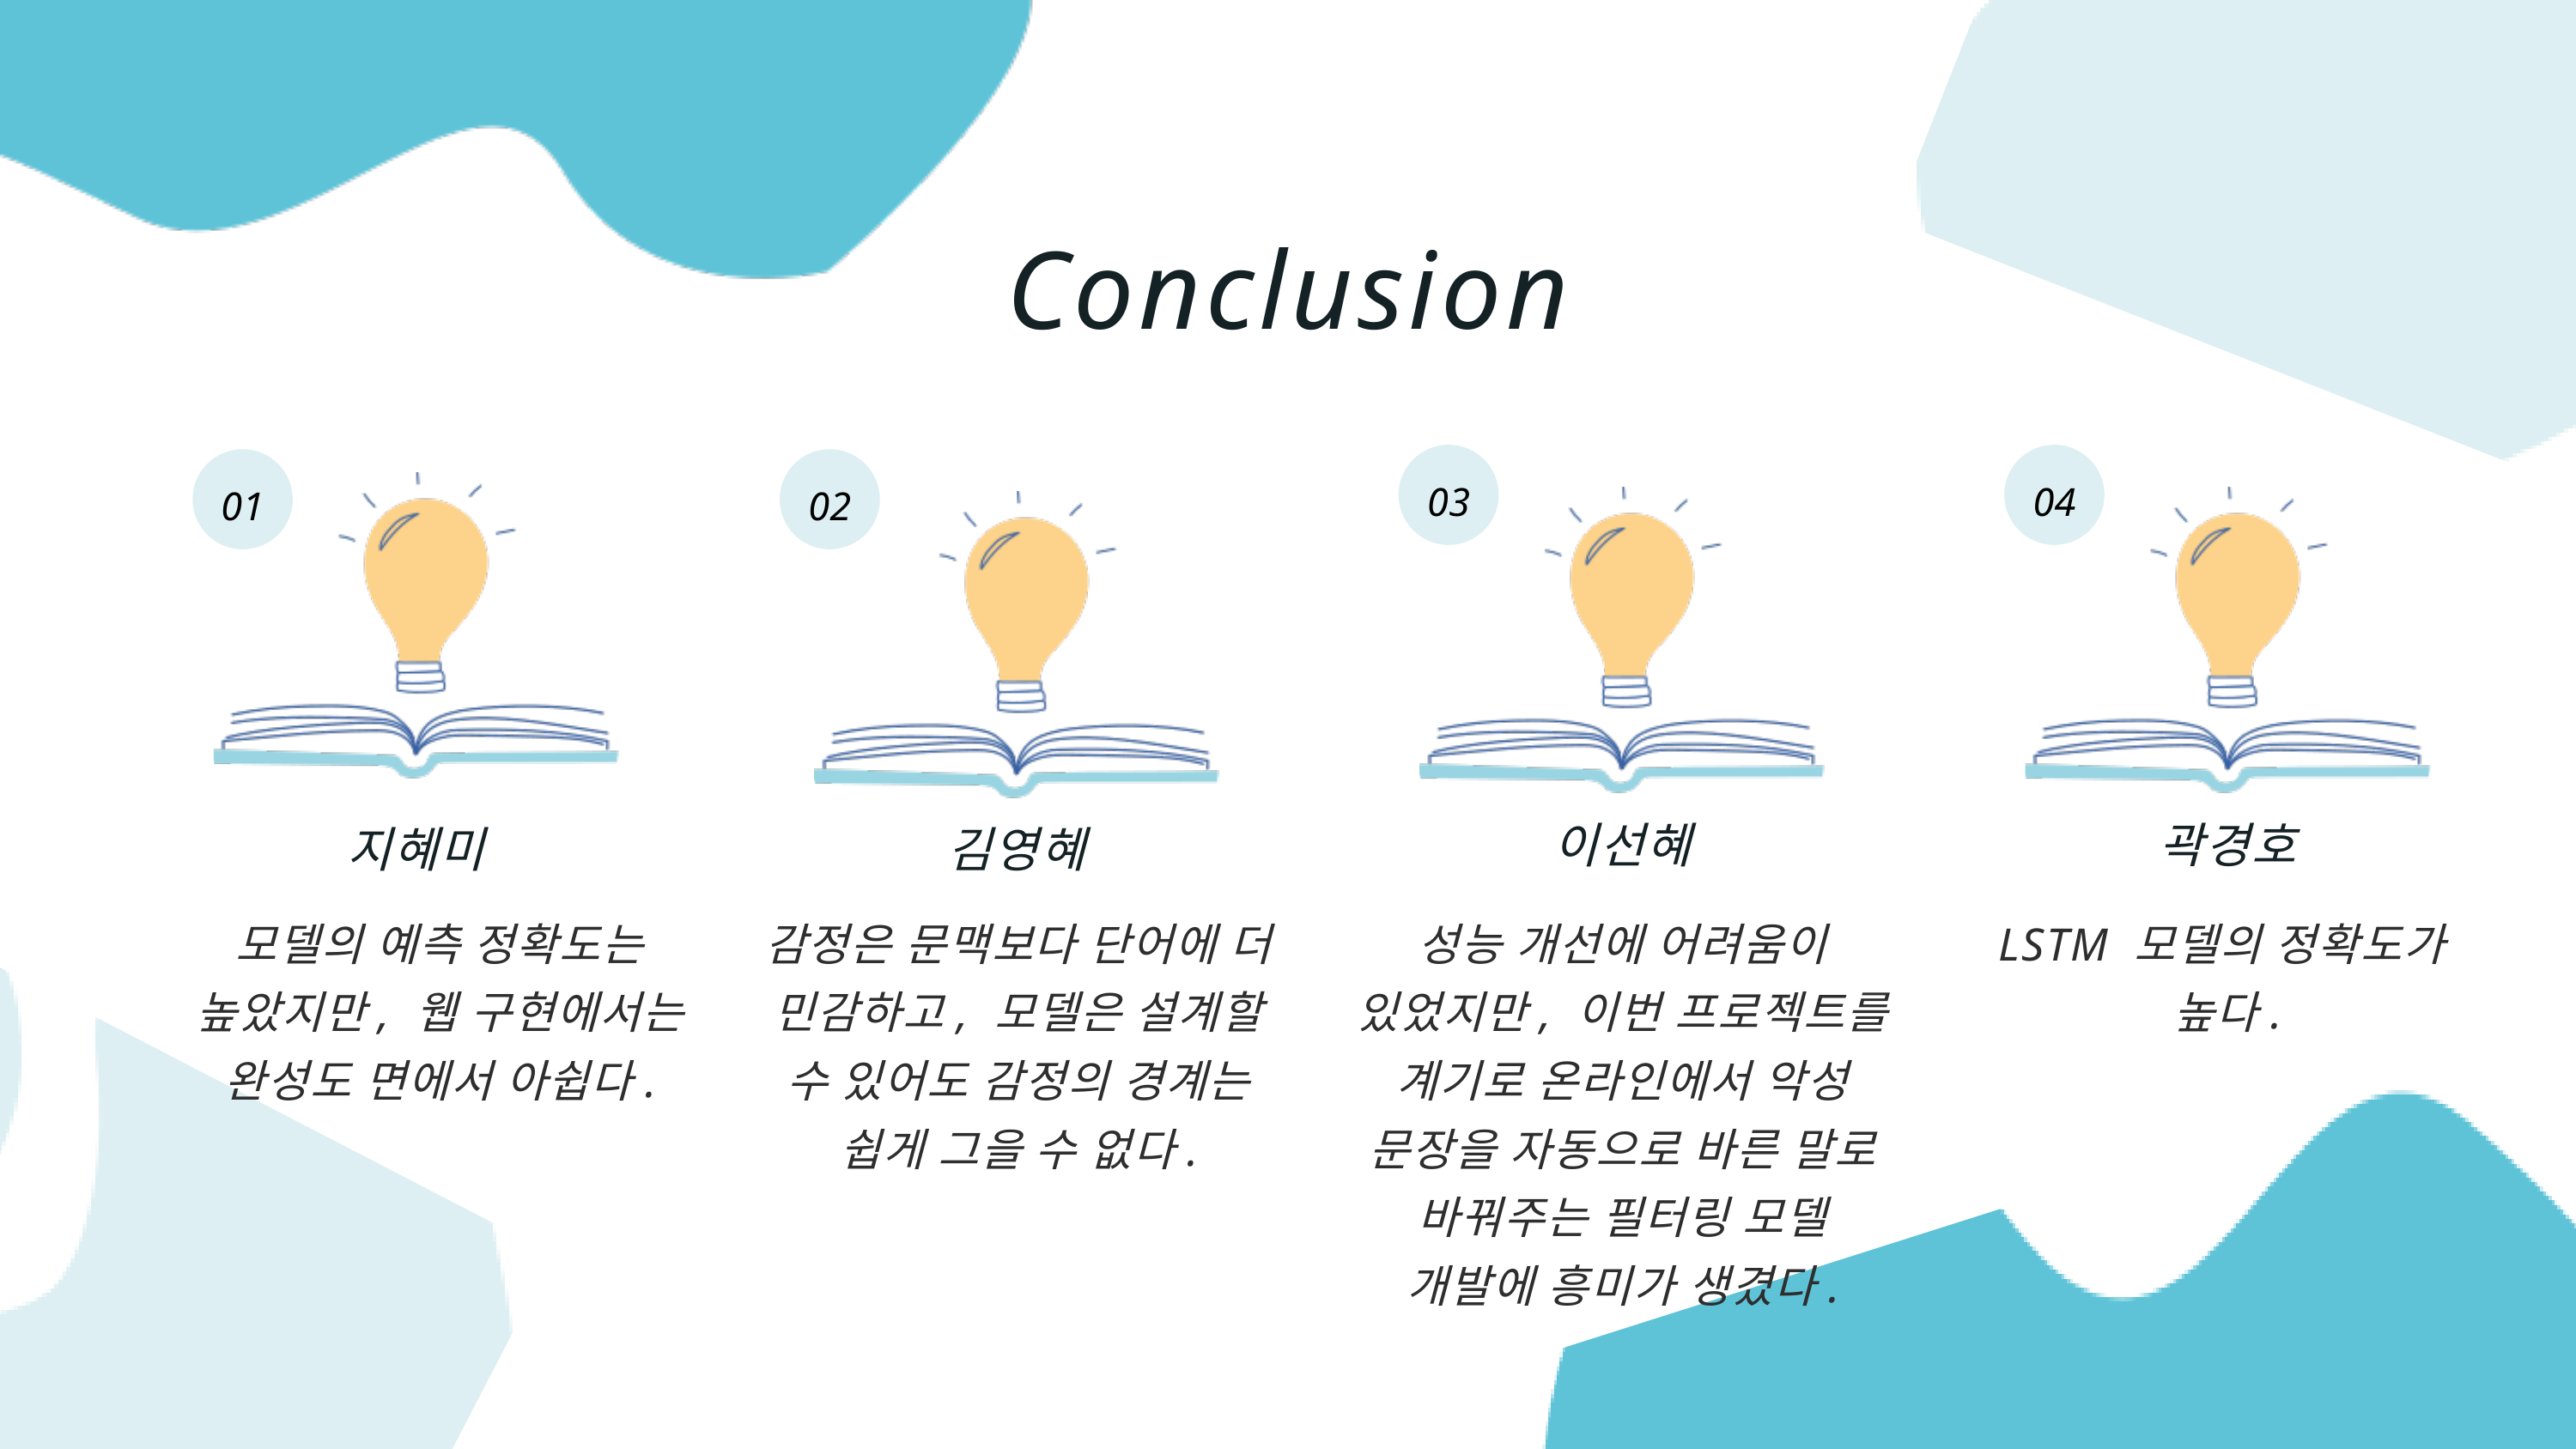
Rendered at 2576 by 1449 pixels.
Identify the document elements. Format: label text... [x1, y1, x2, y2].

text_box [1398, 444, 1499, 545]
text_box 김영혜 [793, 803, 1241, 877]
text_box [1419, 487, 1825, 795]
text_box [2003, 444, 2105, 545]
text_box [2025, 487, 2431, 795]
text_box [192, 449, 294, 550]
text_box [1511, 1026, 2576, 1449]
text_box [0, 0, 1065, 319]
text_box 곽경호 [2004, 798, 2451, 873]
text_box [814, 491, 1219, 800]
text_box 감정은 문맥보다 단어에 더 민감하고, 모델은 설계할 수 있어도 감정의 경계는 쉽게 그을 수 없다. [748, 900, 1291, 1175]
text_box 모델의 예측 정확도는 높았지만, 웹 구현에서는 완성도 면에서 아쉽다. [169, 901, 713, 1106]
text_box [213, 472, 619, 780]
text_box 성능 개선에 어려움이 있었지만, 이번 프로젝트를 계기로 온라인에서 악성 문장을 자동으로 바른 말로 바꿔주는 필터링 모델 개발에 흥미가 생겼다. [1352, 900, 1895, 1312]
text_box 이선혜 [1398, 798, 1846, 873]
text_box 지혜미 [192, 803, 641, 877]
text_box LSTM 모델의 정확도가 높다. [1956, 900, 2500, 1039]
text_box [779, 449, 880, 550]
text_box [0, 967, 554, 1449]
text_box [1893, 0, 2576, 489]
text_box Conclusion [866, 186, 1710, 351]
